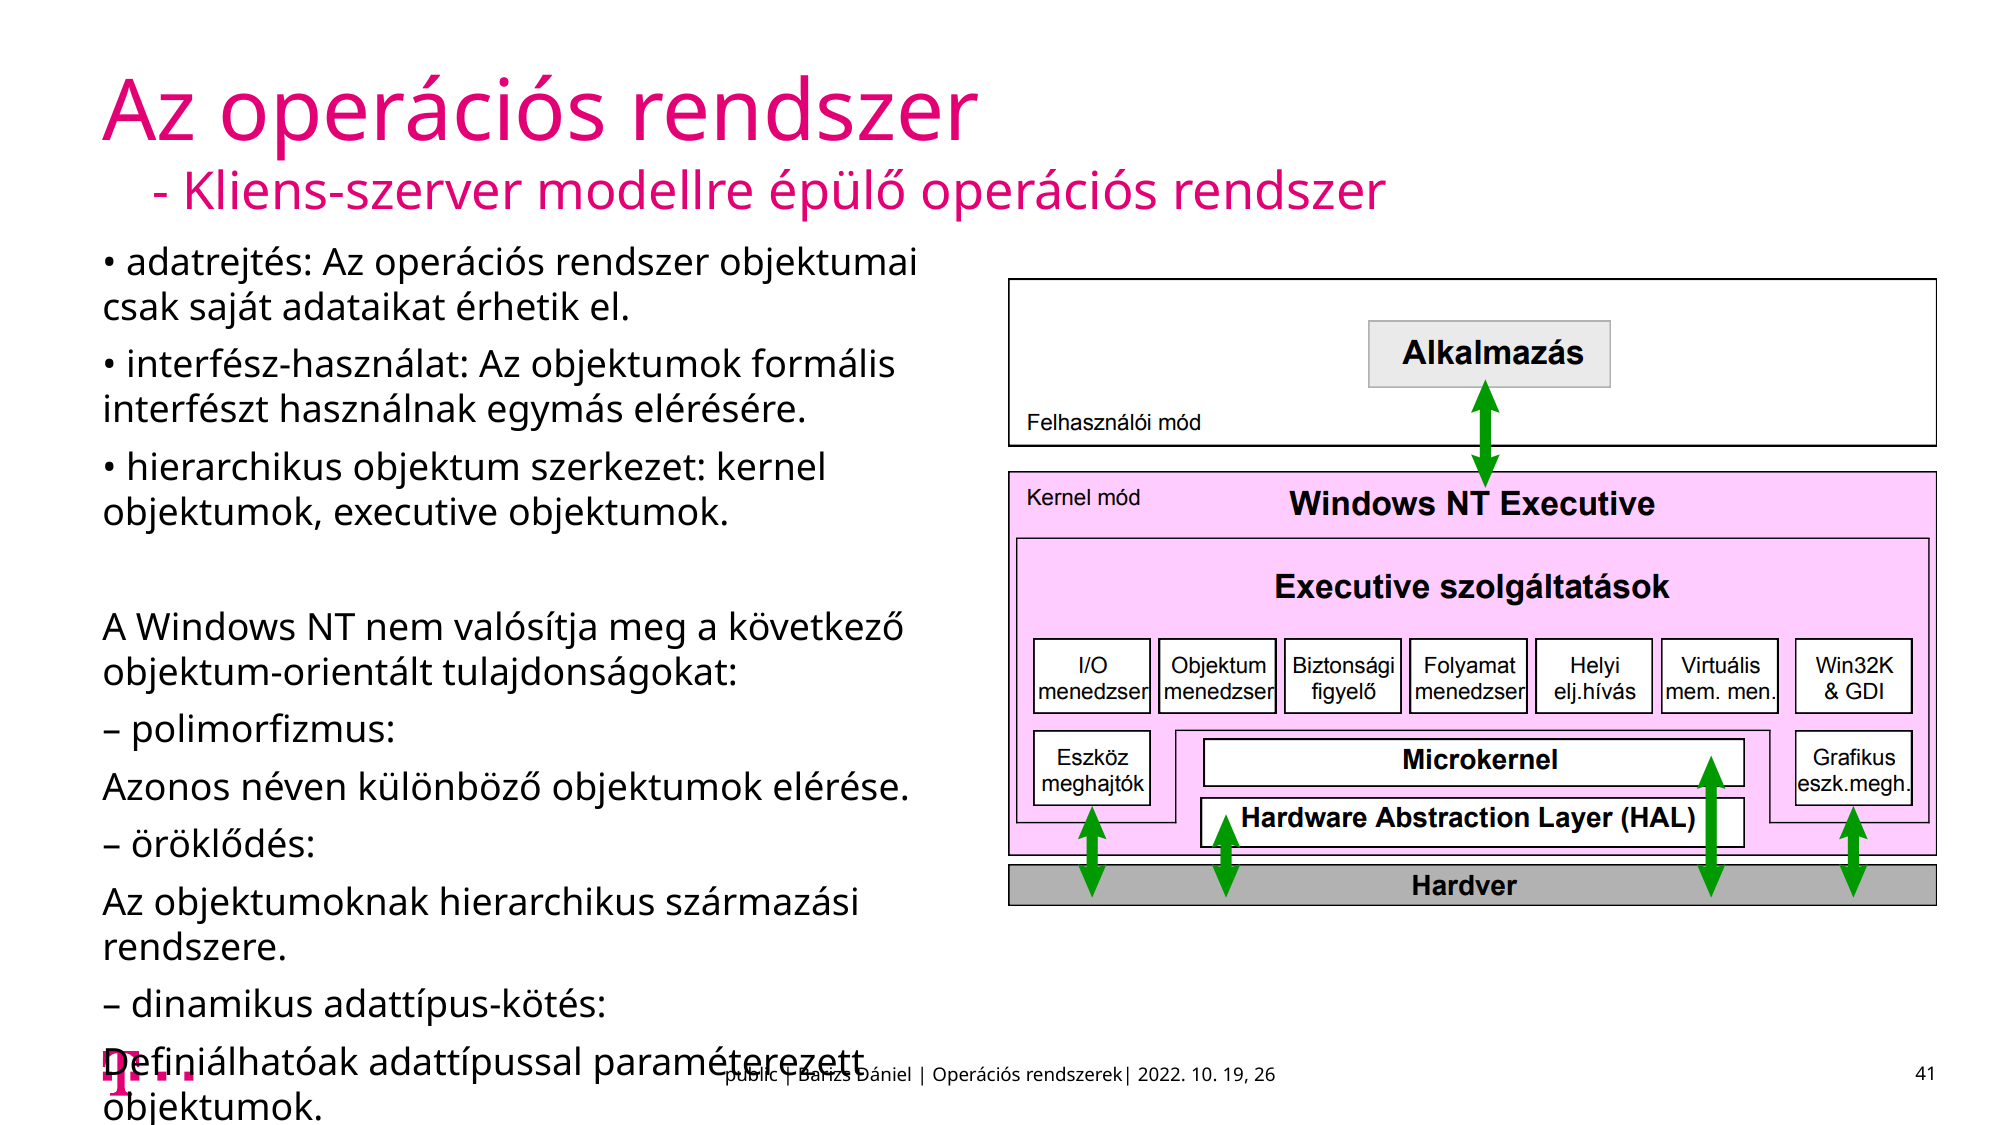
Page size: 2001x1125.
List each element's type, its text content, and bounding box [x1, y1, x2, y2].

footer public | Barizs Dániel | Operációs rendszerek| 2022. 10. 19, 26 [385, 1047, 1615, 1101]
slide_number 41 [1915, 1047, 1957, 1101]
title Az operációs rendszer - Kliens-szerver modellre épülő operációs rendszer [102, 54, 1898, 220]
picture [1007, 278, 1937, 906]
list • adatrejtés: Az operációs rendszer objektumai csak saját adataikat érhetik el. • interfész-használat: Az objektumok formális interfészt használnak egymás elérésére. • hierarchikus objektum szerkezet: kernel objektumok, executive objektumok. A Windows NT nem valósítja meg a következő objektum-orientált tulajdonságokat: – polimorfizmus: Azonos néven különböző objektumok elérése. – öröklődés: Az objektumoknak hierarchikus származási rendszere. – dinamikus adattípus-kötés: Definiálhatóak adattípussal paraméterezett objektumok. [102, 237, 1000, 1047]
